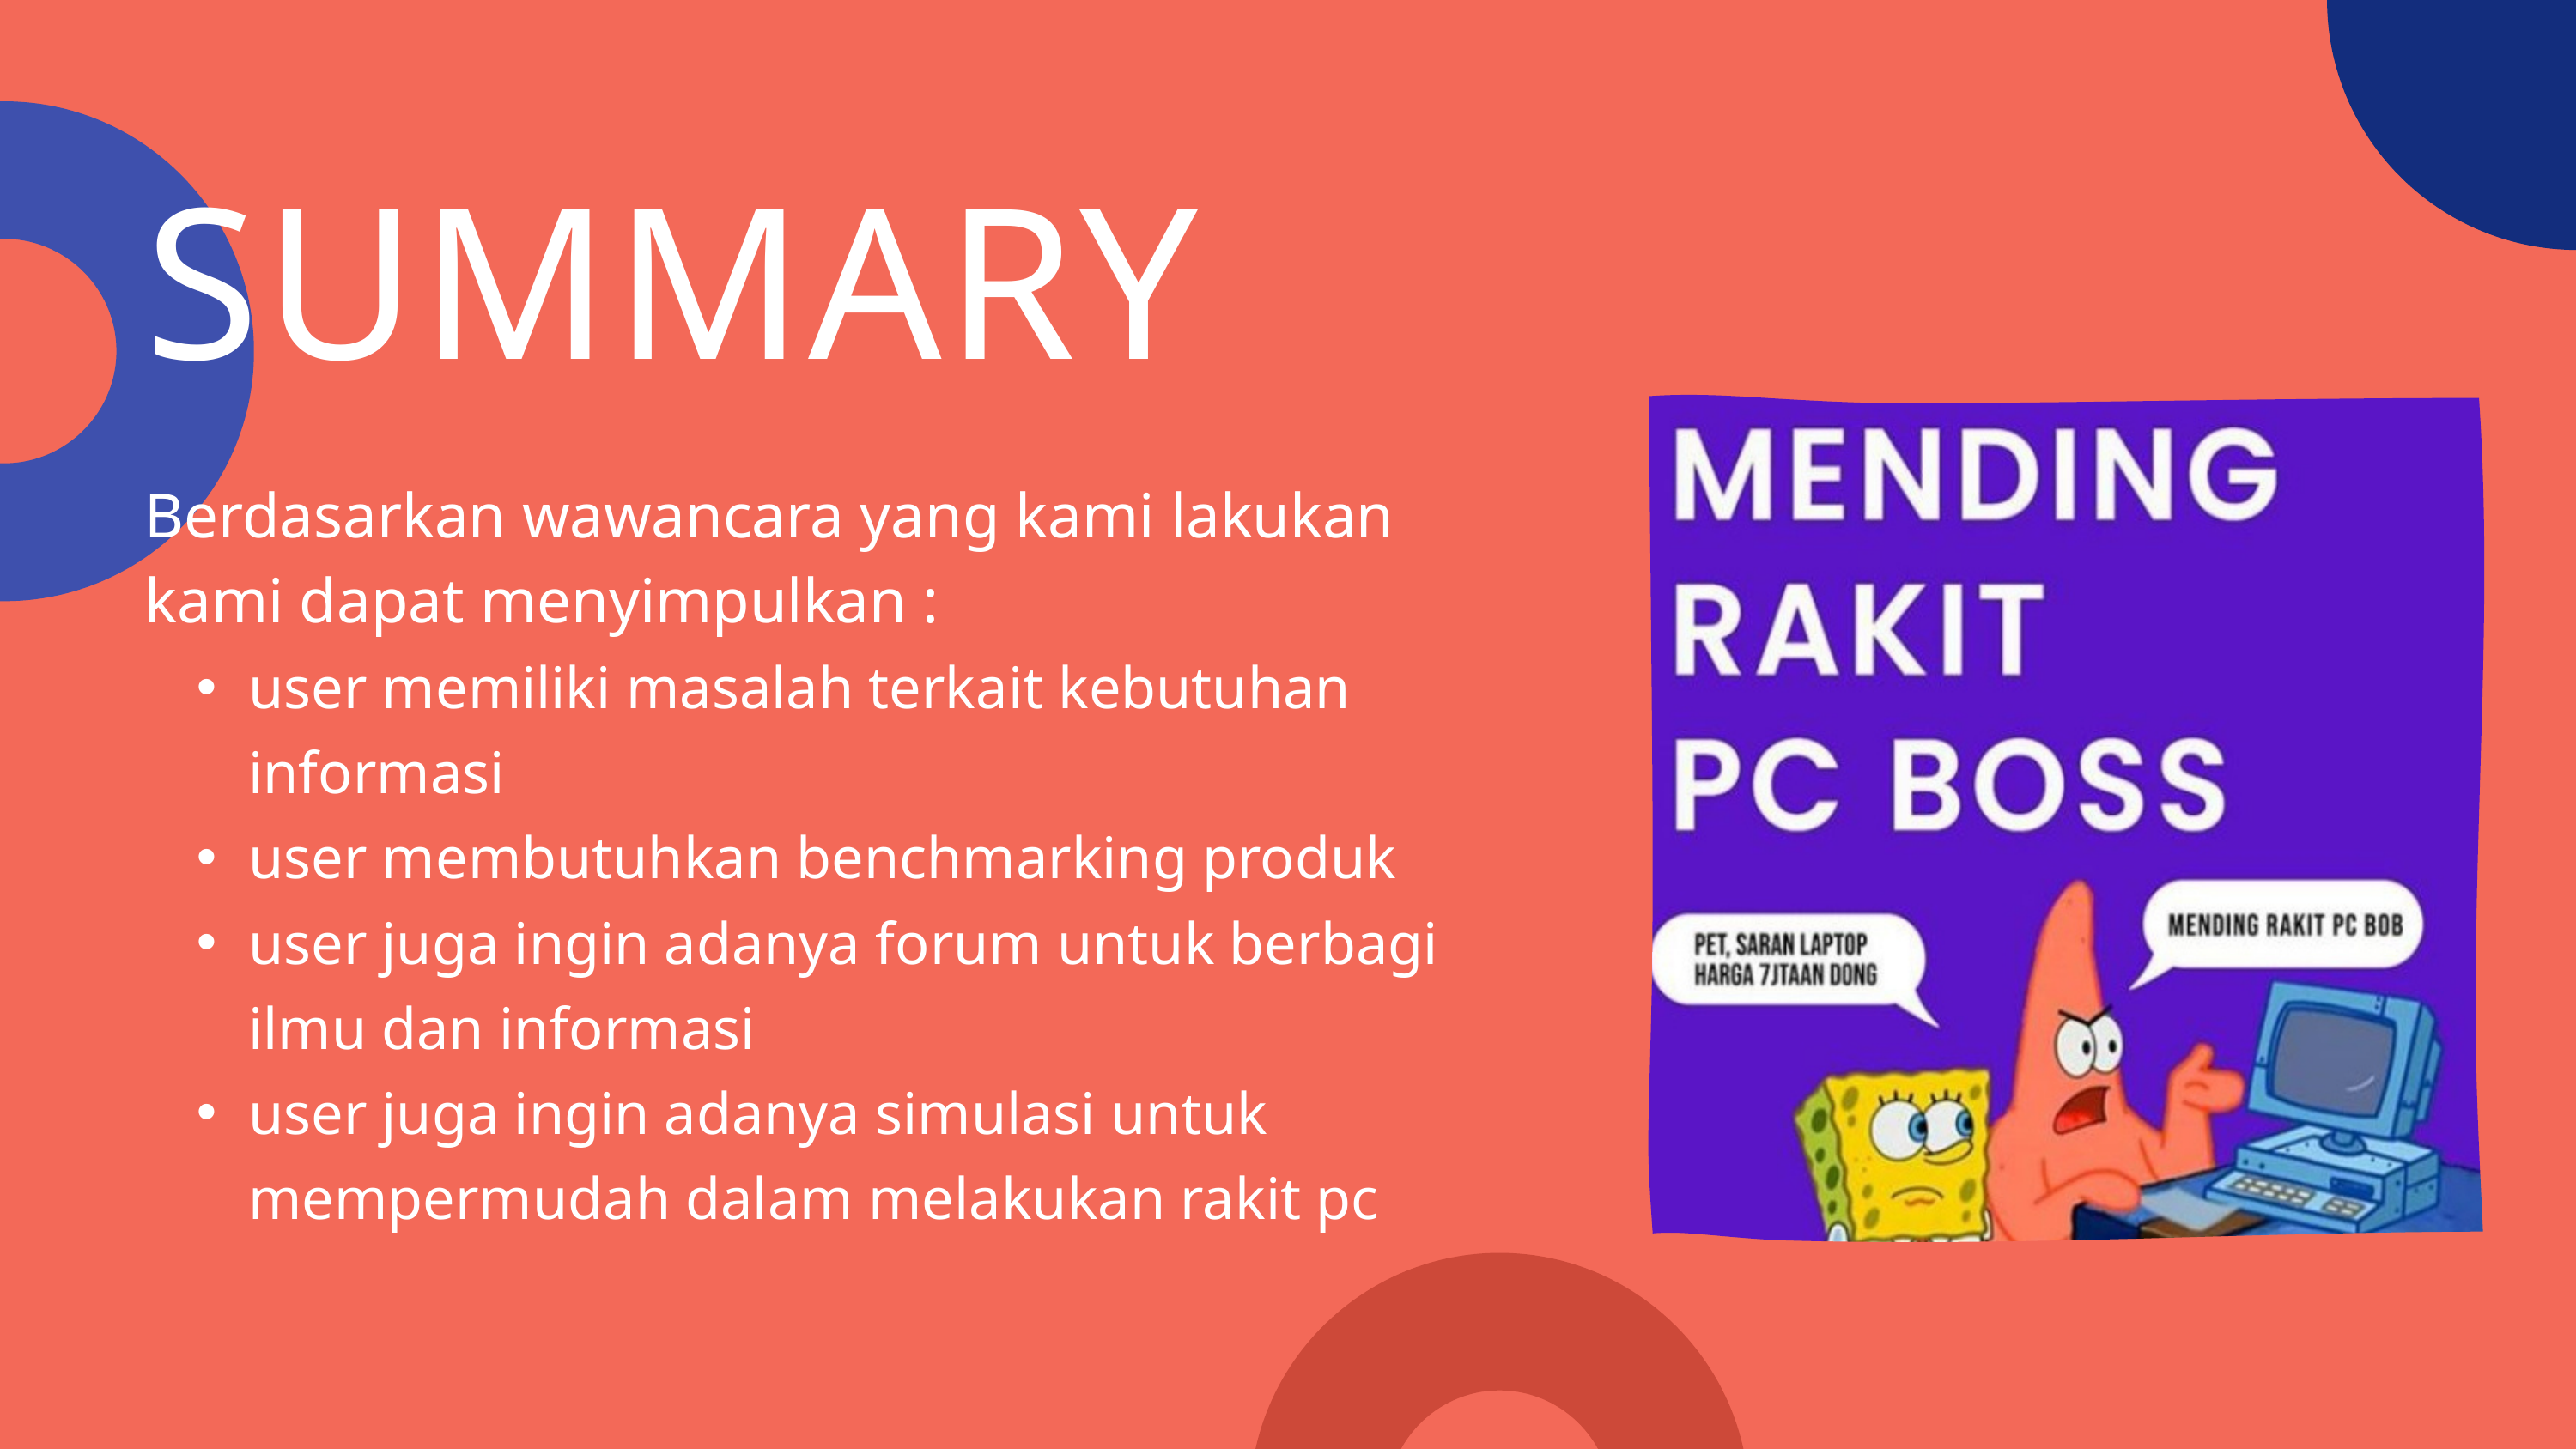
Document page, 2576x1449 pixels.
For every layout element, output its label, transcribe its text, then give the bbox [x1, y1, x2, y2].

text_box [144, 256, 1521, 1320]
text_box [0, 100, 255, 602]
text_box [2325, 0, 2576, 251]
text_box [1249, 1252, 1750, 1449]
text_box SUMMARY [258, 128, 1397, 253]
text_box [1648, 394, 2485, 1243]
